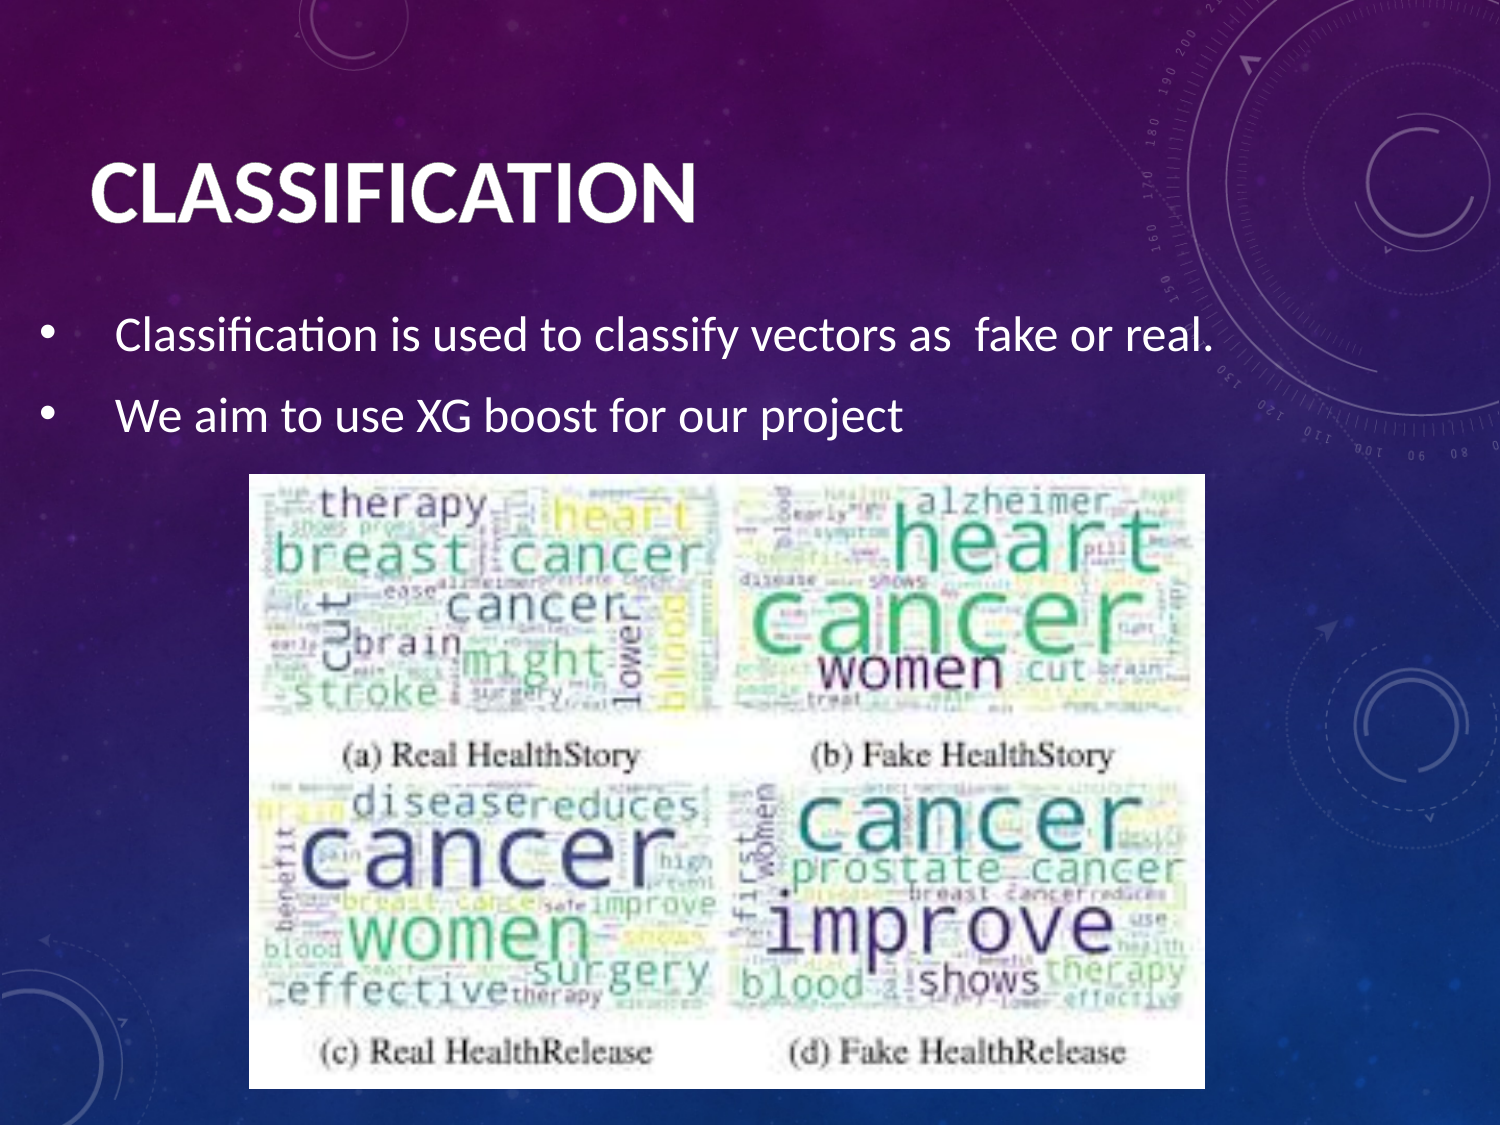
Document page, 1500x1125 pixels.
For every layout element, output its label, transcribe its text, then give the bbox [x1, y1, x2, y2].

title CLASSIFICATION [75, 45, 1425, 327]
list Classification is used to classify vectors as fake or real. We aim to use XG boost for our project [24, 162, 1300, 525]
picture [0, 0, 1500, 1125]
